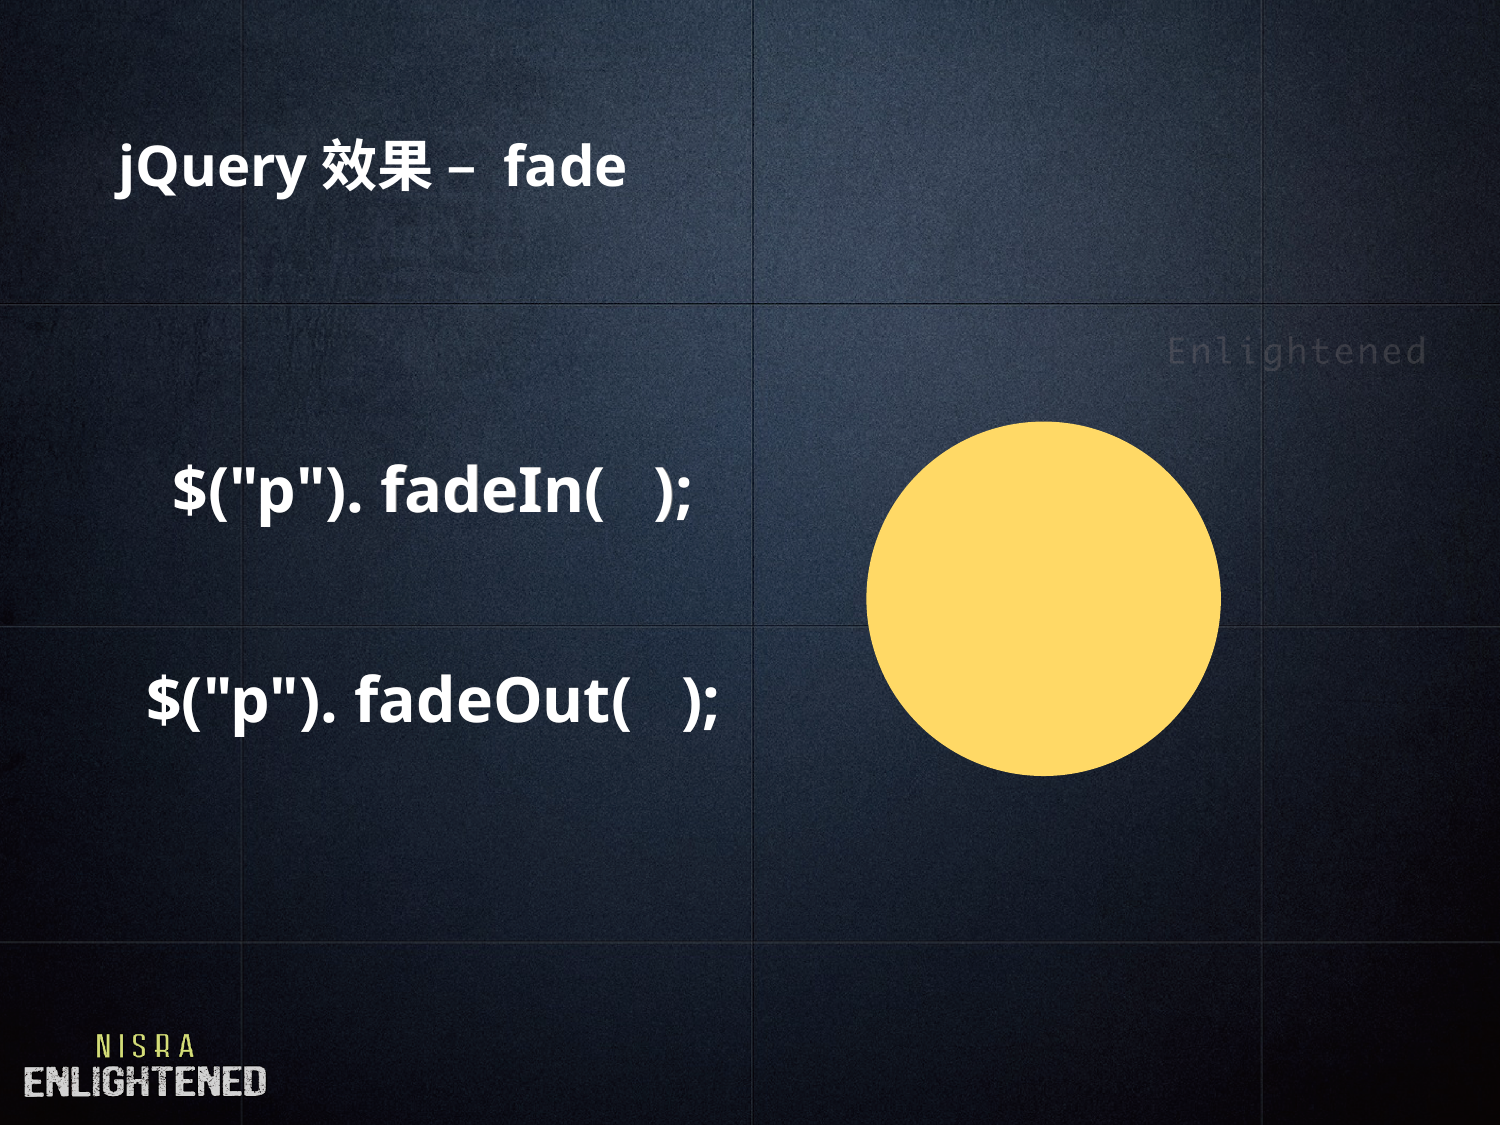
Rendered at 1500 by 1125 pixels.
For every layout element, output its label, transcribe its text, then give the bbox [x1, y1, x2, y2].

text_box [864, 419, 1224, 779]
picture [0, 0, 1500, 1125]
text_box $("p"). fadeOut( ); [0, 652, 867, 743]
text_box $("p"). fadeIn( ); [0, 442, 867, 533]
title jQuery效果 – fade [103, 59, 1397, 278]
